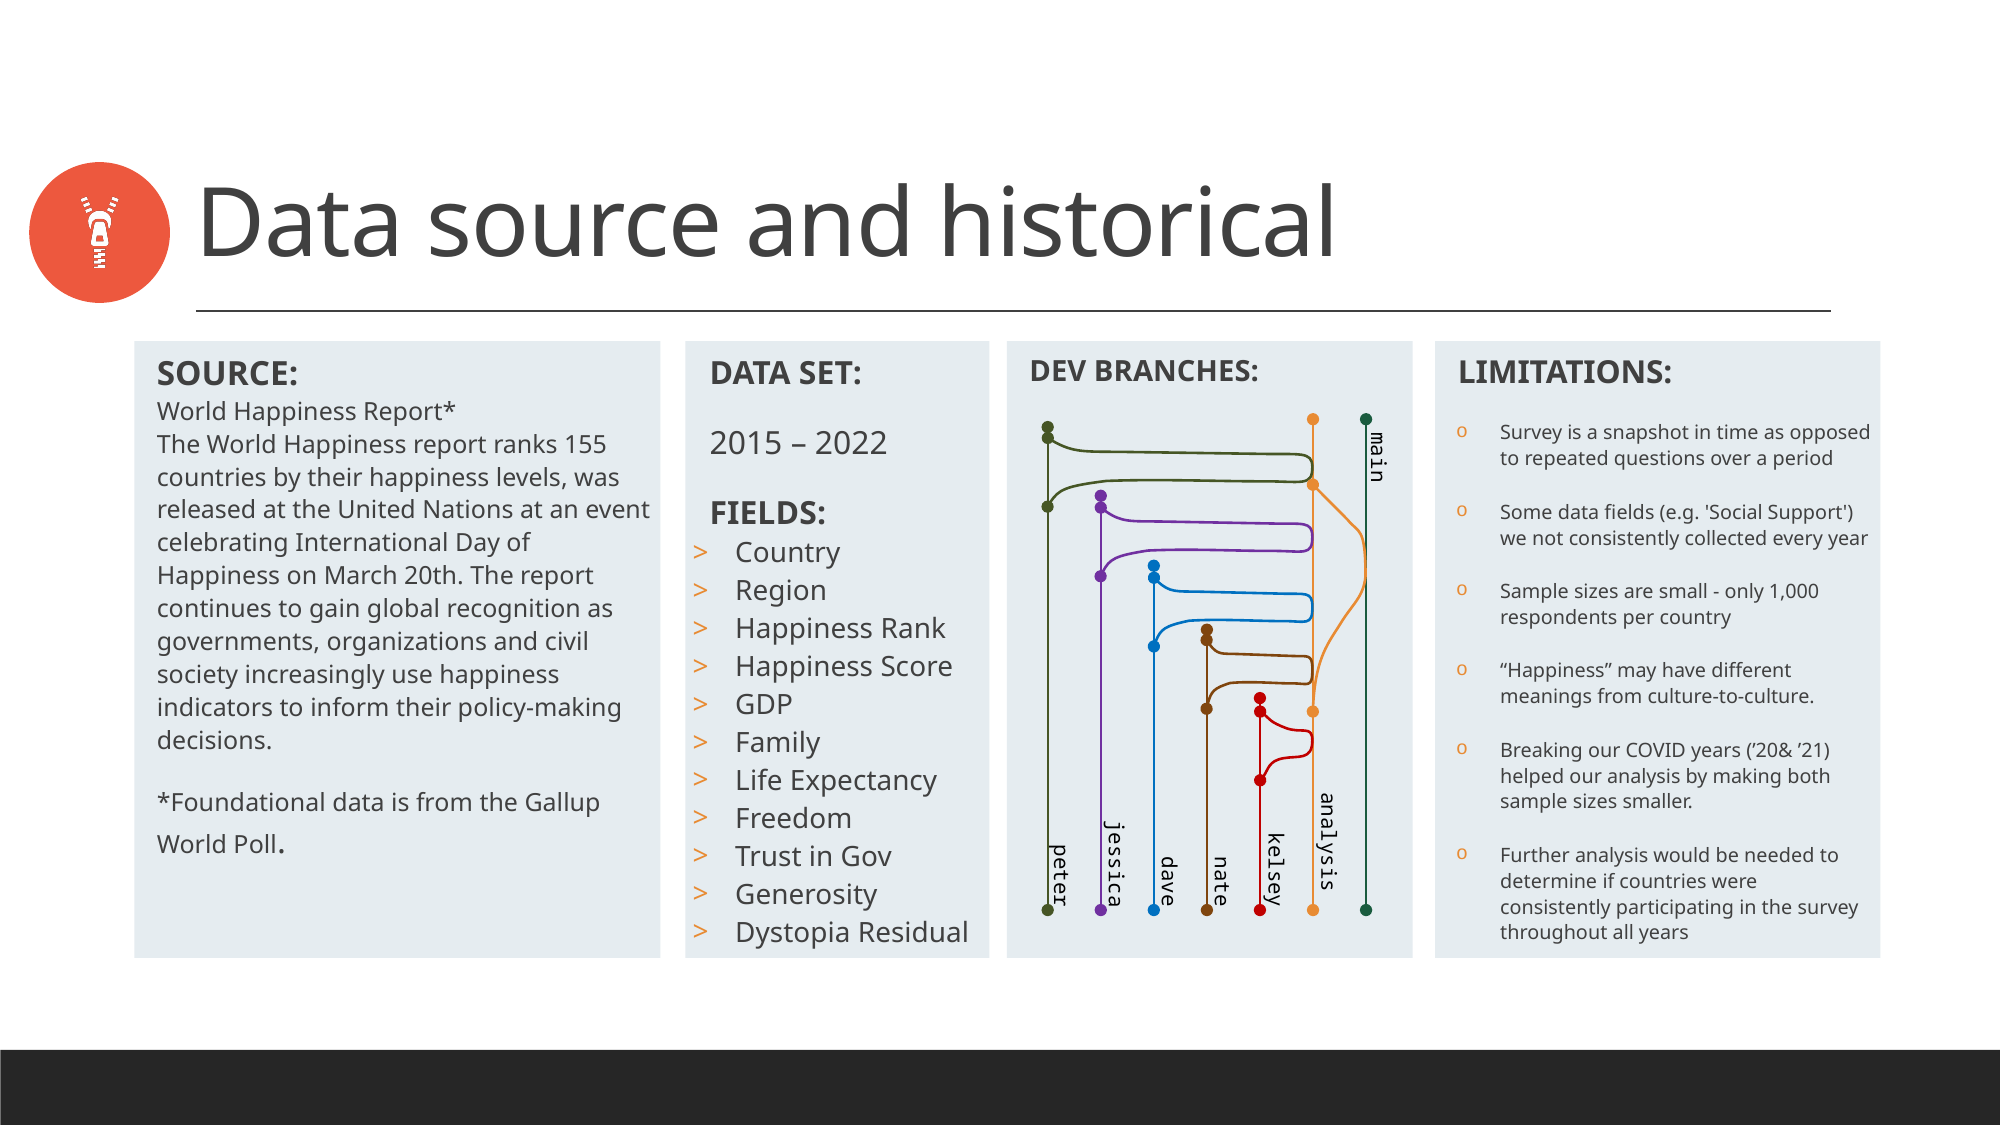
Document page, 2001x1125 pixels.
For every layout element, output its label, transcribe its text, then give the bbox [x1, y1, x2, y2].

list SOURCE: World Happiness Report* The World Happiness report ranks 155 countries by their happiness levels, was released at the United Nations at an event celebrating International Day of Happiness on March 20th. The report continues to gain global recognition as governments, organizations and civil society increasingly use happiness indicators to inform their policy-making decisions. *Foundational data is from the Gallup World Poll. [134, 341, 661, 958]
text_box [1217, 650, 1309, 690]
text_box [1164, 584, 1309, 631]
text_box [58, 191, 141, 274]
text_box dave [1150, 841, 1190, 922]
text_box DEV BRANCHES: [1006, 341, 1413, 958]
title Data source and historical [180, 47, 1830, 285]
text_box peter [1042, 829, 1083, 922]
text_box [1111, 513, 1309, 563]
text_box kelsey [1257, 817, 1297, 923]
text_box [1041, 432, 1045, 443]
text_box LIMITATIONS: Survey is a snapshot in time as opposed to repeated questions over a period Some data fields (e.g. 'Social Support') we not consistently collected every year Sample sizes are small - only 1,000 respondents per country “Happiness” may have different meanings from culture-to-culture. Breaking our COVID years (’20& ’21) helped our analysis by making both sample sizes smaller. Further analysis would be needed to determine if countries were consistently participating in the survey throughout all years [1435, 341, 1881, 958]
text_box [1323, 493, 1362, 658]
text_box [1058, 442, 1309, 495]
text_box main [1359, 417, 1400, 498]
text_box [29, 162, 170, 303]
text_box [1270, 717, 1309, 768]
text_box nate [1203, 841, 1244, 922]
text_box analysis [1323, 777, 1350, 908]
text_box DATA SET: 2015 – 2022 FIELDS: Country Region Happiness Rank Happiness Score GDP Family Life Expectancy Freedom Trust in Gov Generosity Dystopia Residual [685, 341, 990, 958]
text_box [1200, 634, 1204, 645]
text_box jessica [1097, 805, 1137, 923]
